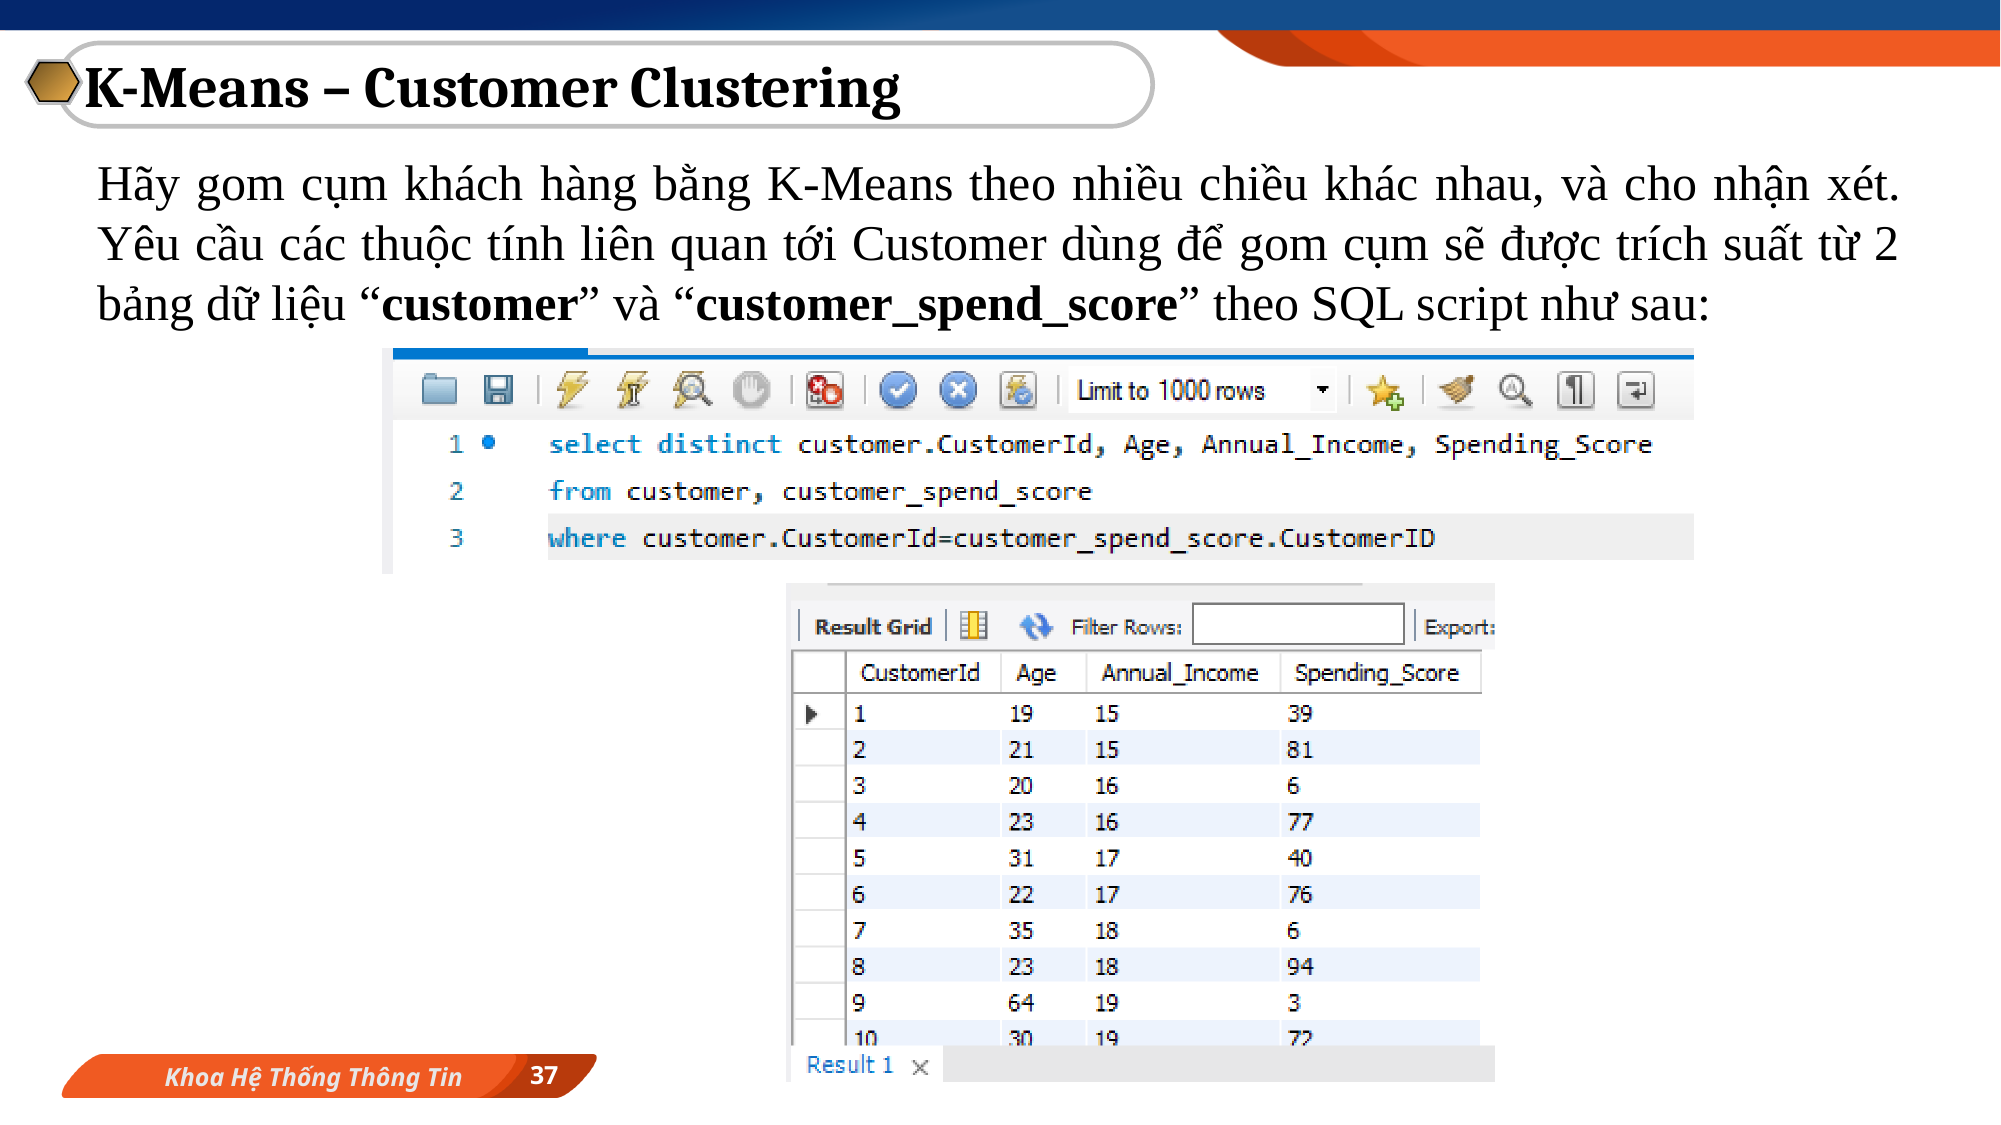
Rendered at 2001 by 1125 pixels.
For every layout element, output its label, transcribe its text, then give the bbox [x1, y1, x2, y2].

footer Khoa Hệ Thống Thông Tin [119, 1054, 508, 1098]
picture [786, 583, 1495, 1083]
picture [0, 0, 2001, 71]
text_box Hãy gom cụm khách hàng bằng K-Means theo nhiều chiều khác nhau, và cho nhận xét. Yêu cầu các thuộc tính liên quan tới Customer dùng để gom cụm sẽ được trích suất từ 2 bảng dữ liệu “customer” và “customer_spend_score” theo SQL script như sau: [82, 143, 1917, 338]
picture [34, 1017, 624, 1125]
slide_number 37 [508, 1046, 574, 1106]
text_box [24, 42, 1153, 127]
picture [381, 348, 1694, 575]
